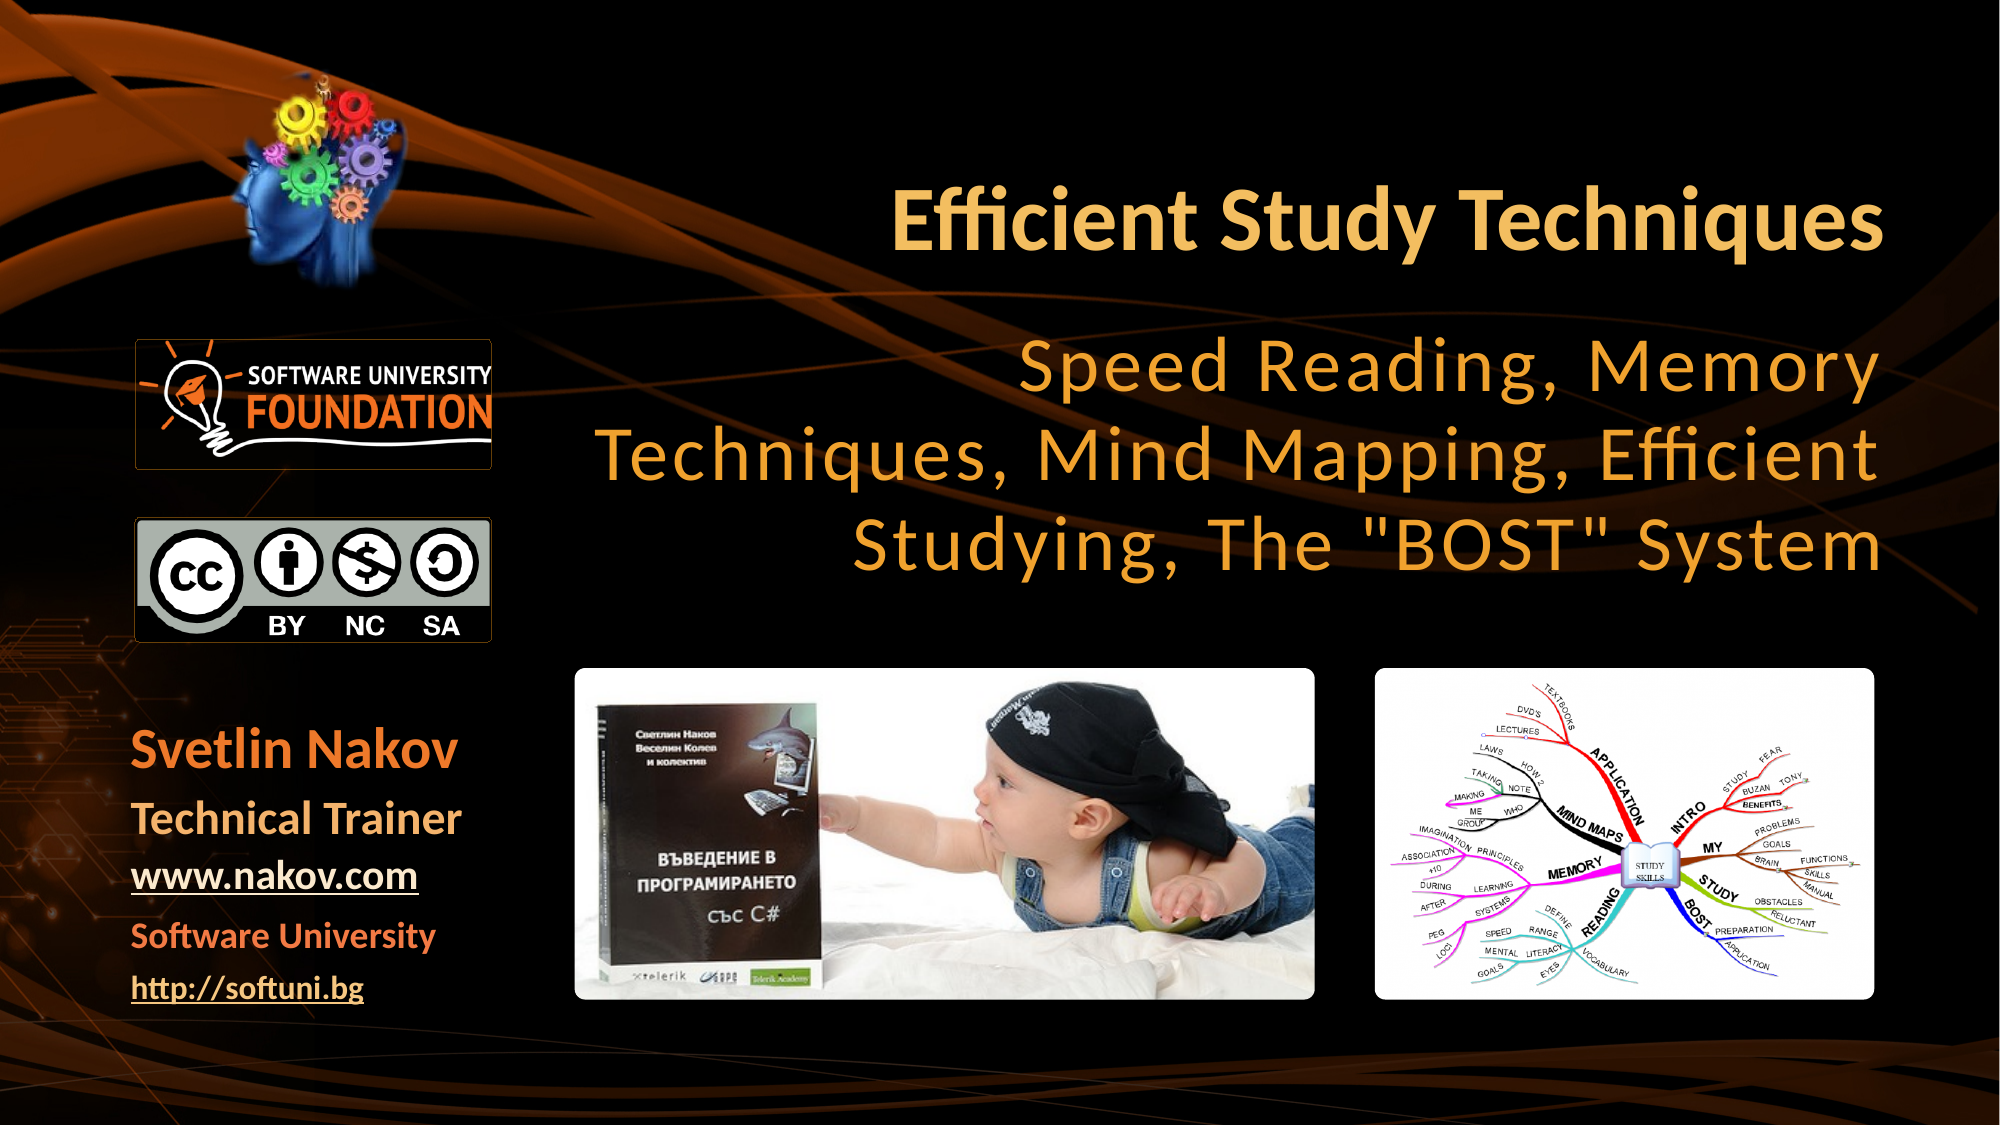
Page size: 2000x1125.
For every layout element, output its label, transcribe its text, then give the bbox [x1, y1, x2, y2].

list Svetlin Nakov [124, 700, 574, 777]
list Software University [124, 902, 574, 958]
list http://softuni.bg [124, 958, 648, 1013]
title Efficient Study Techniques [674, 137, 1886, 305]
list www.nakov.com [124, 839, 574, 902]
picture [0, 0, 2000, 1125]
subtitle Speed Reading, Memory Techniques, Mind Mapping, Efficient Studying, The "BOST" System [587, 320, 1886, 600]
list Technical Trainer [124, 777, 574, 839]
